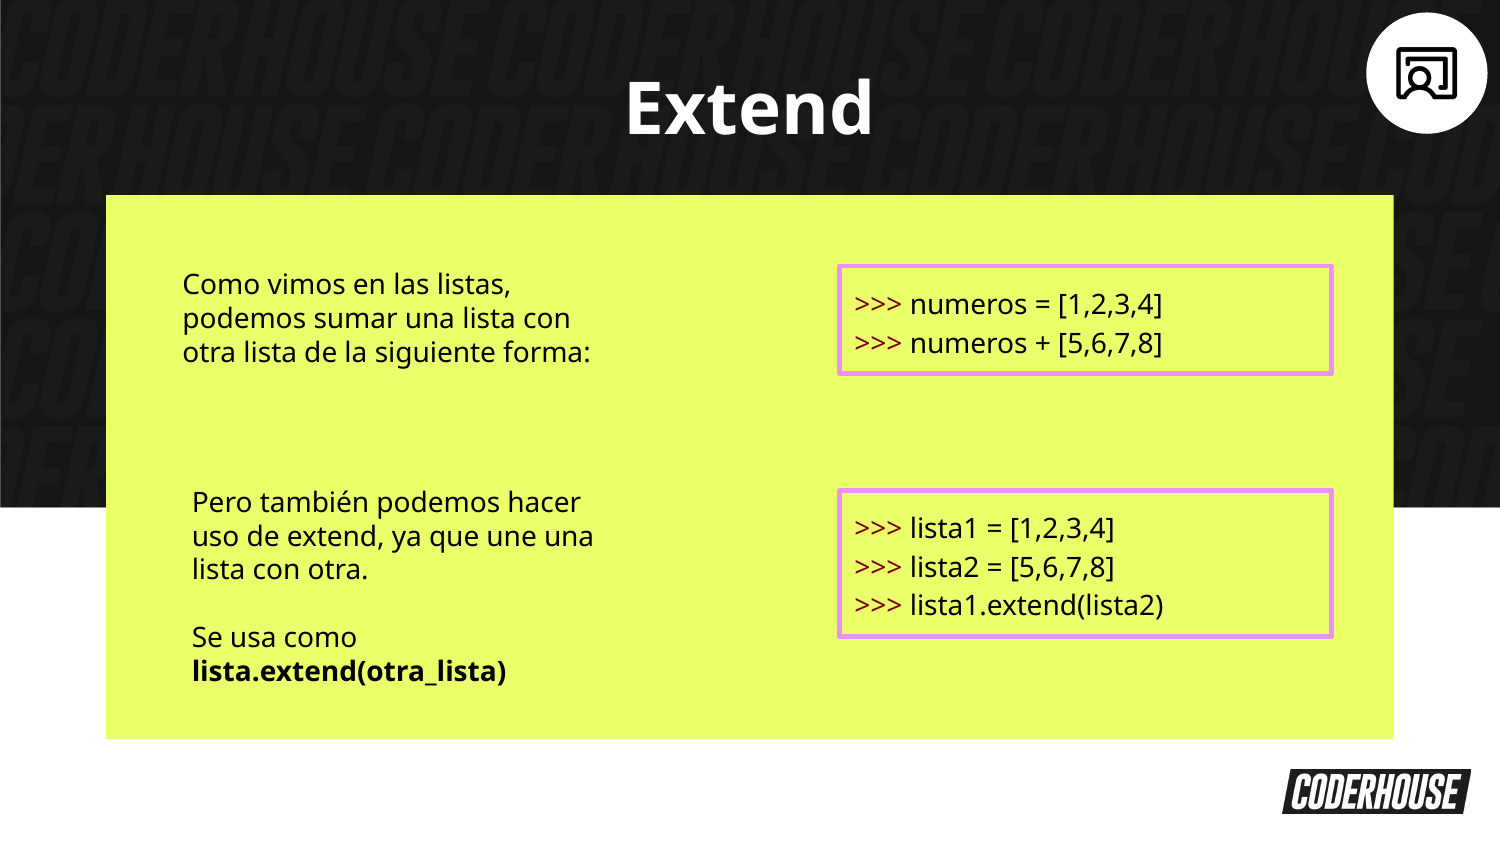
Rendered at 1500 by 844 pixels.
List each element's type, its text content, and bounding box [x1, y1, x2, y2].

text_box Pero también podemos hacer uso de extend, ya que une una lista con otra. Se usa como lista.extend(otra_lista) [176, 469, 634, 702]
text_box >>> numeros = [1,2,3,4] >>> numeros + [5,6,7,8] [839, 266, 1332, 374]
text_box [106, 195, 1394, 740]
text_box Como vimos en las listas, podemos sumar una lista con otra lista de la siguiente forma: [167, 251, 624, 383]
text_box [1366, 12, 1488, 134]
text_box Extend [239, 56, 1261, 166]
text_box >>> lista1 = [1,2,3,4] >>> lista2 = [5,6,7,8] >>> lista1.extend(lista2) [839, 490, 1332, 637]
picture [0, 0, 1500, 844]
